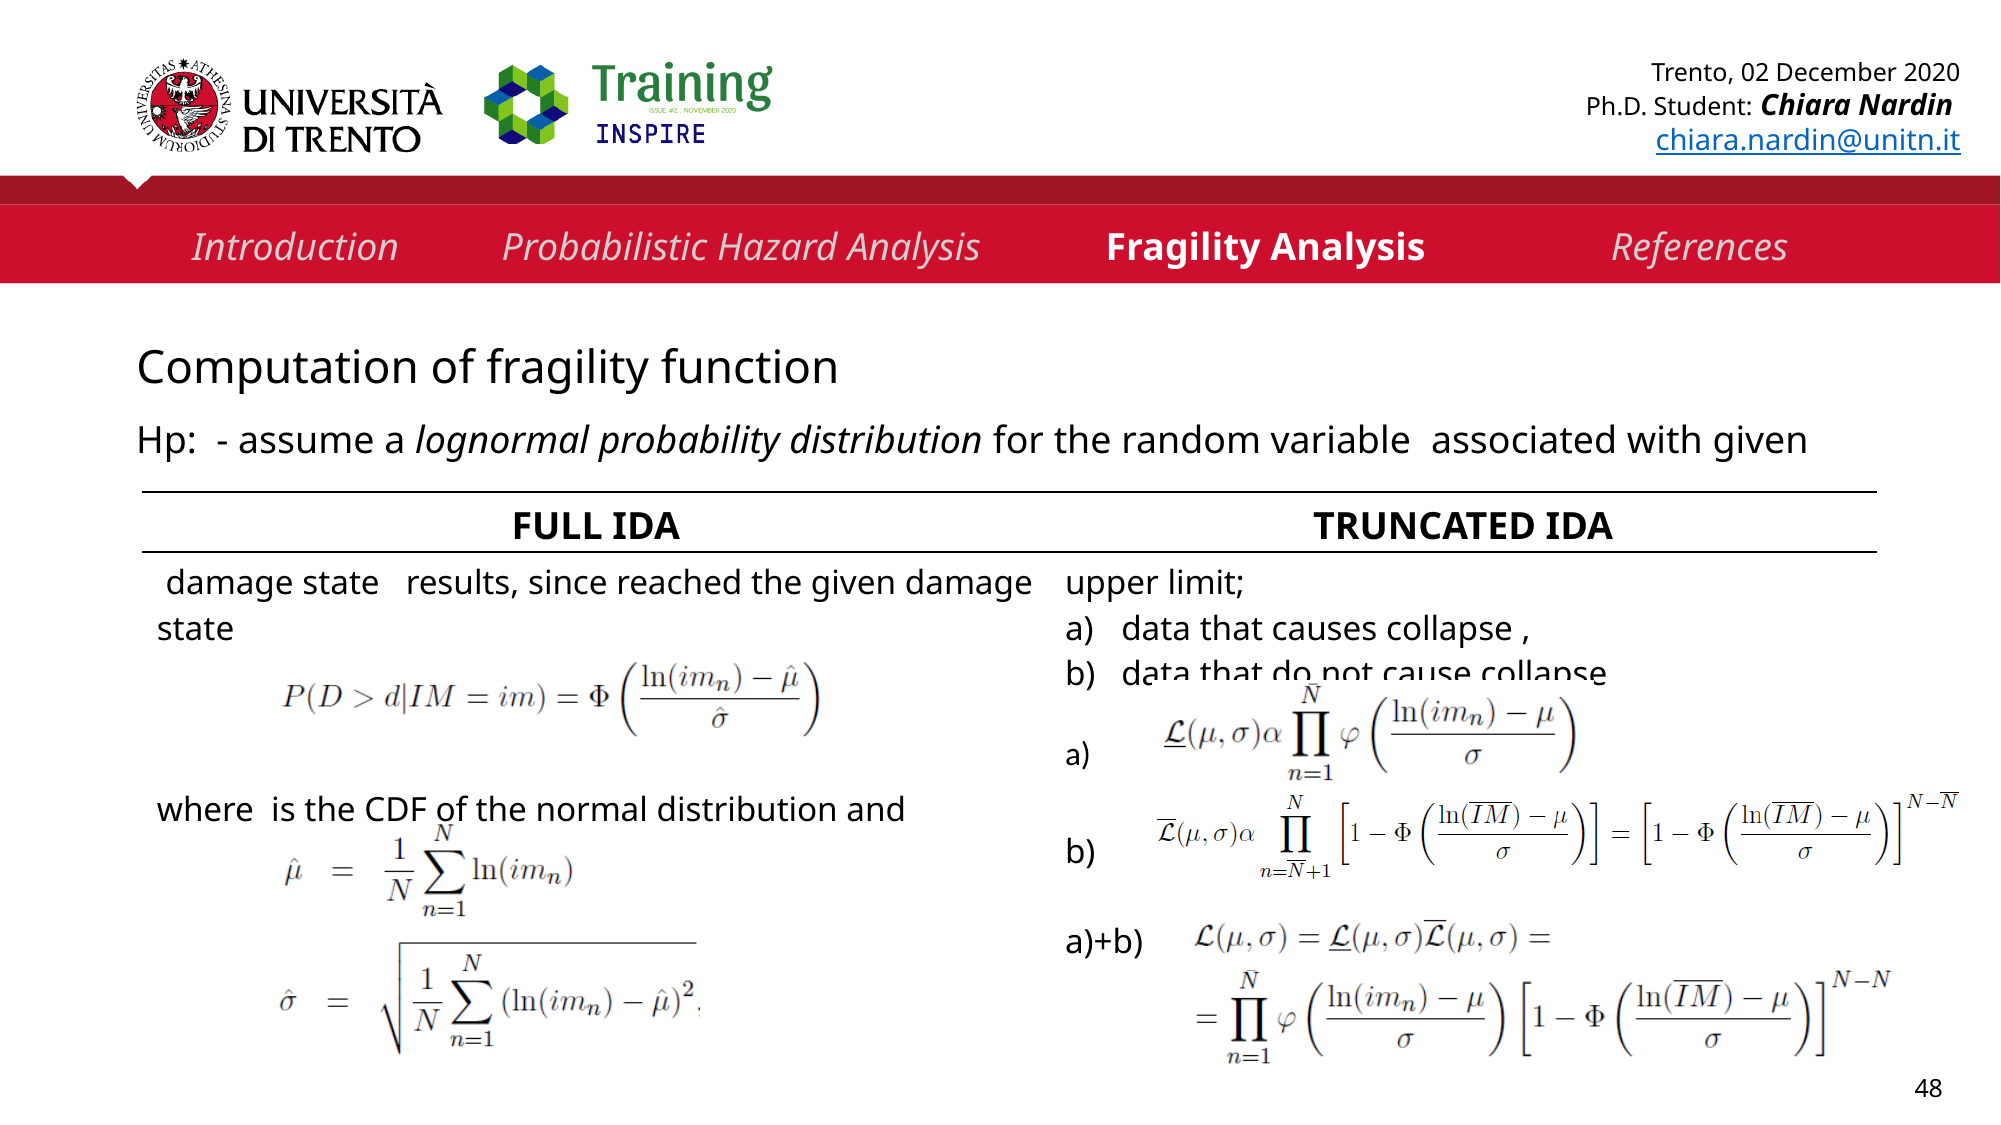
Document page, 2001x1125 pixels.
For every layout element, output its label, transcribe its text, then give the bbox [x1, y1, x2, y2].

list Computation of fragility function [121, 336, 1229, 408]
table_header Probabilistic Hazard Analysis [470, 213, 1013, 273]
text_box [476, 61, 777, 163]
table_header Introduction [122, 213, 470, 273]
table_header Fragility Analysis [1013, 213, 1518, 273]
slide_number 48 [1857, 1065, 2000, 1125]
table_header References [1518, 213, 1881, 273]
picture [0, 0, 2001, 1125]
text_box Trento, 02 December 2020 Ph.D. Student: Chiara Nardin chiara.nardin@unitn.it [1401, 48, 1976, 169]
